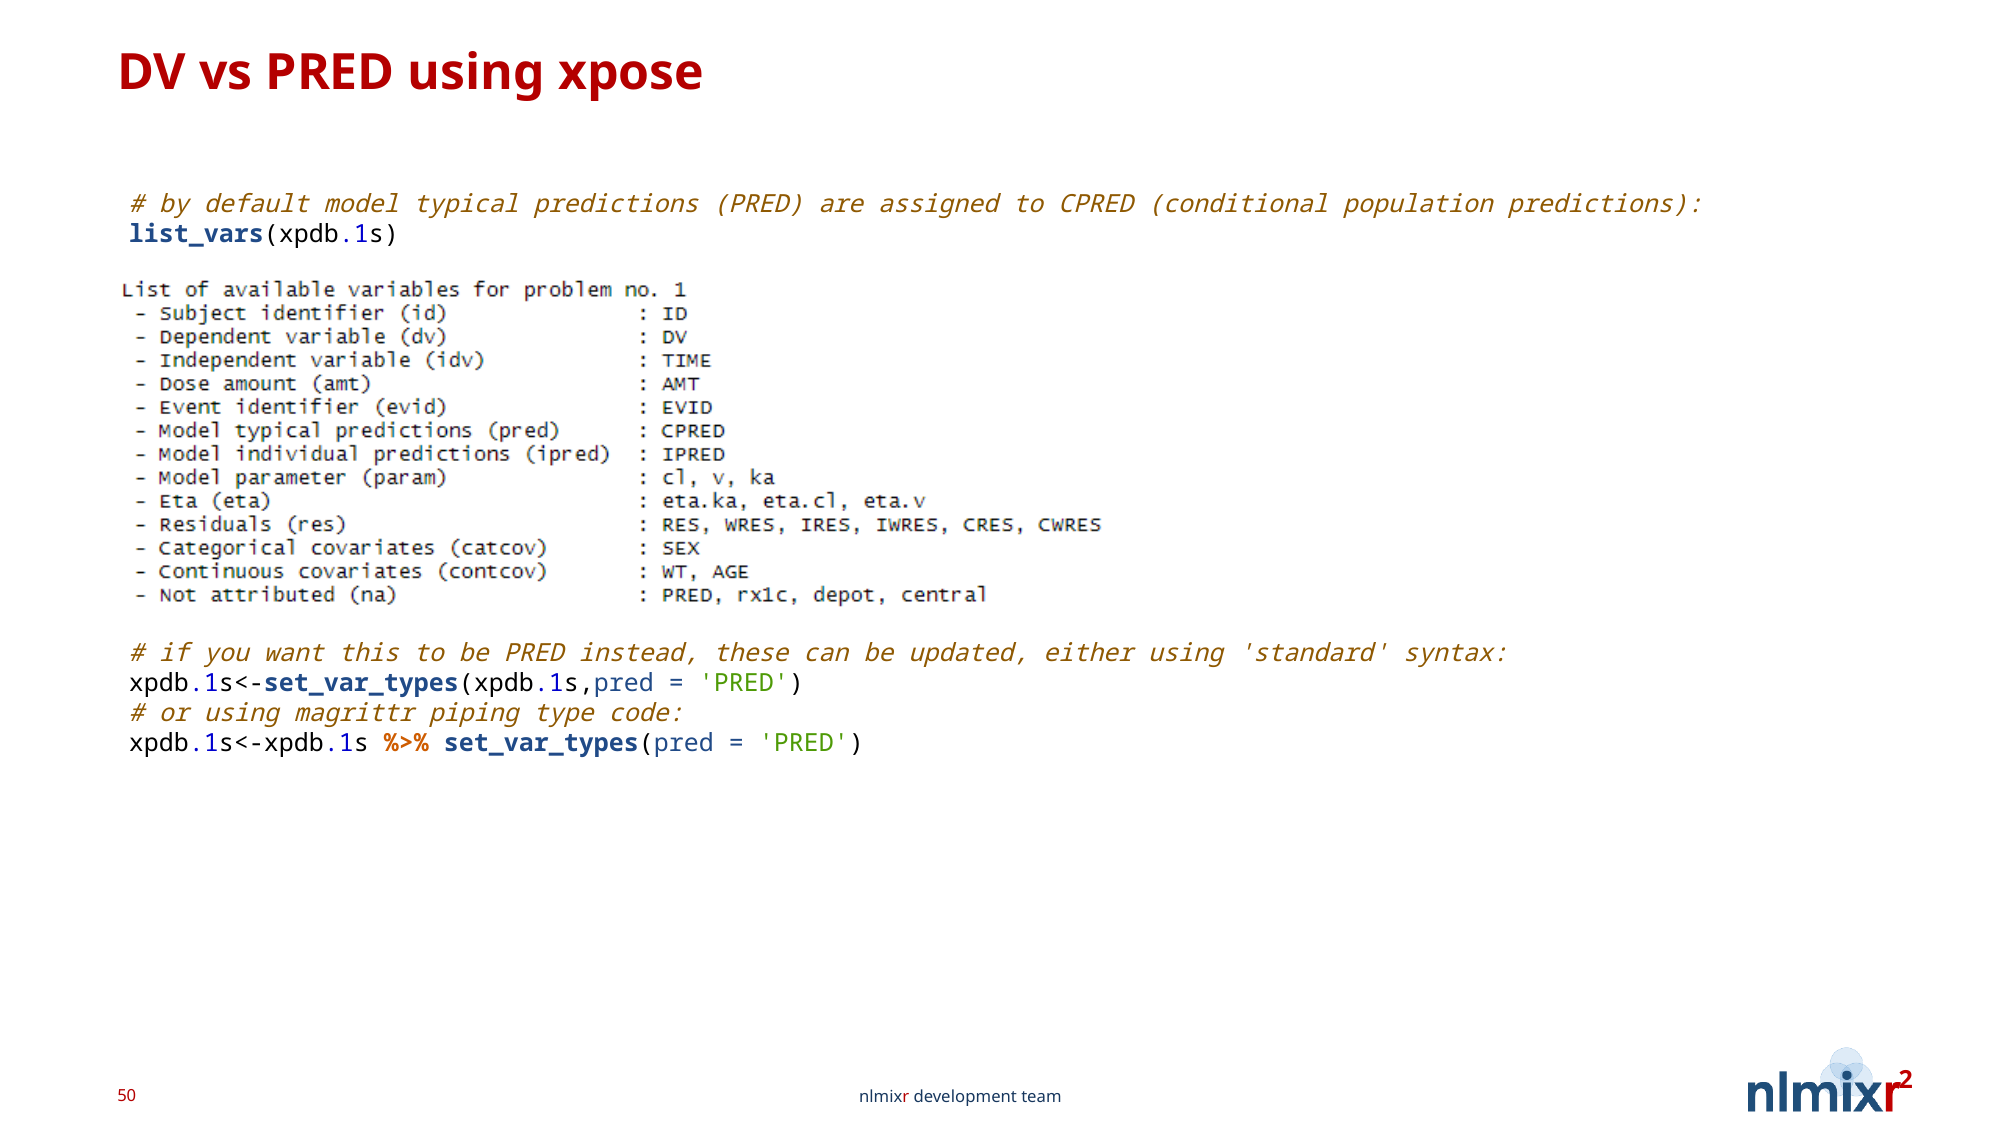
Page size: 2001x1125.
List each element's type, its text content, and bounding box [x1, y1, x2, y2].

footer nlmixr development team [354, 1076, 1567, 1115]
picture [116, 266, 1131, 608]
title DV vs PRED using xpose [102, 18, 1898, 181]
slide_number 50 [102, 1076, 276, 1115]
picture [1738, 1036, 1910, 1123]
text_box # by default model typical predictions (PRED) are assigned to CPRED (conditional population predictions): list_vars(xpdb.1s) # if you want this to be PRED instead, these can be updated, either using 'standard' syntax: xpdb.1s<-set_var_types(xpdb.1s,pred = 'PRED') # or using magrittr piping type code: xpdb.1s<-xpdb.1s %>% set_var_types(pred = 'PRED') [114, 180, 1945, 794]
